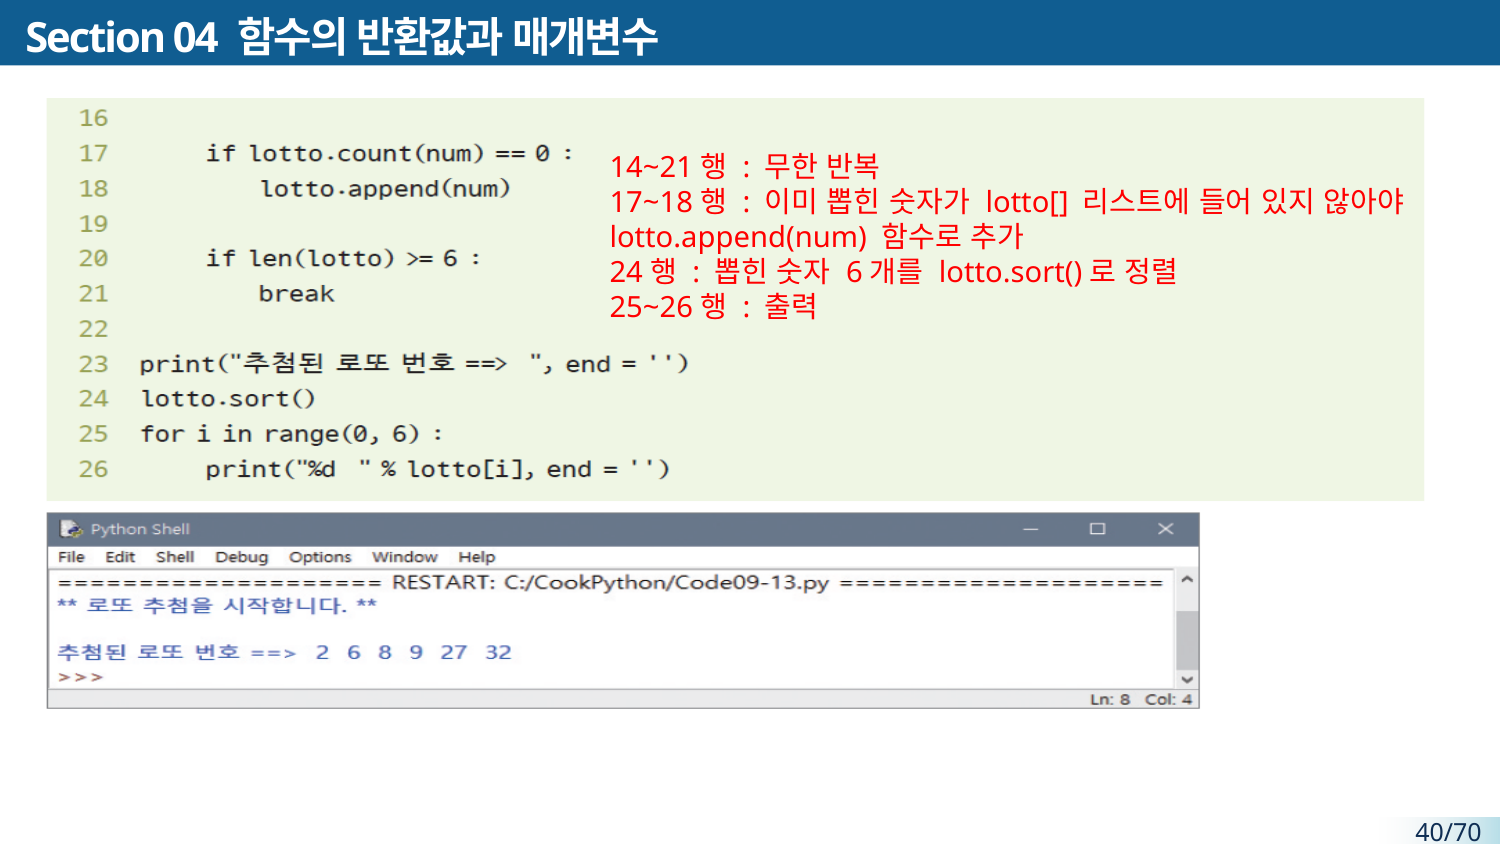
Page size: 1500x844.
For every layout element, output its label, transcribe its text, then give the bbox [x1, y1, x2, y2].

picture [21, 98, 1452, 716]
title Section 04 함수의 반환값과 매개변수 [10, 6, 1288, 65]
